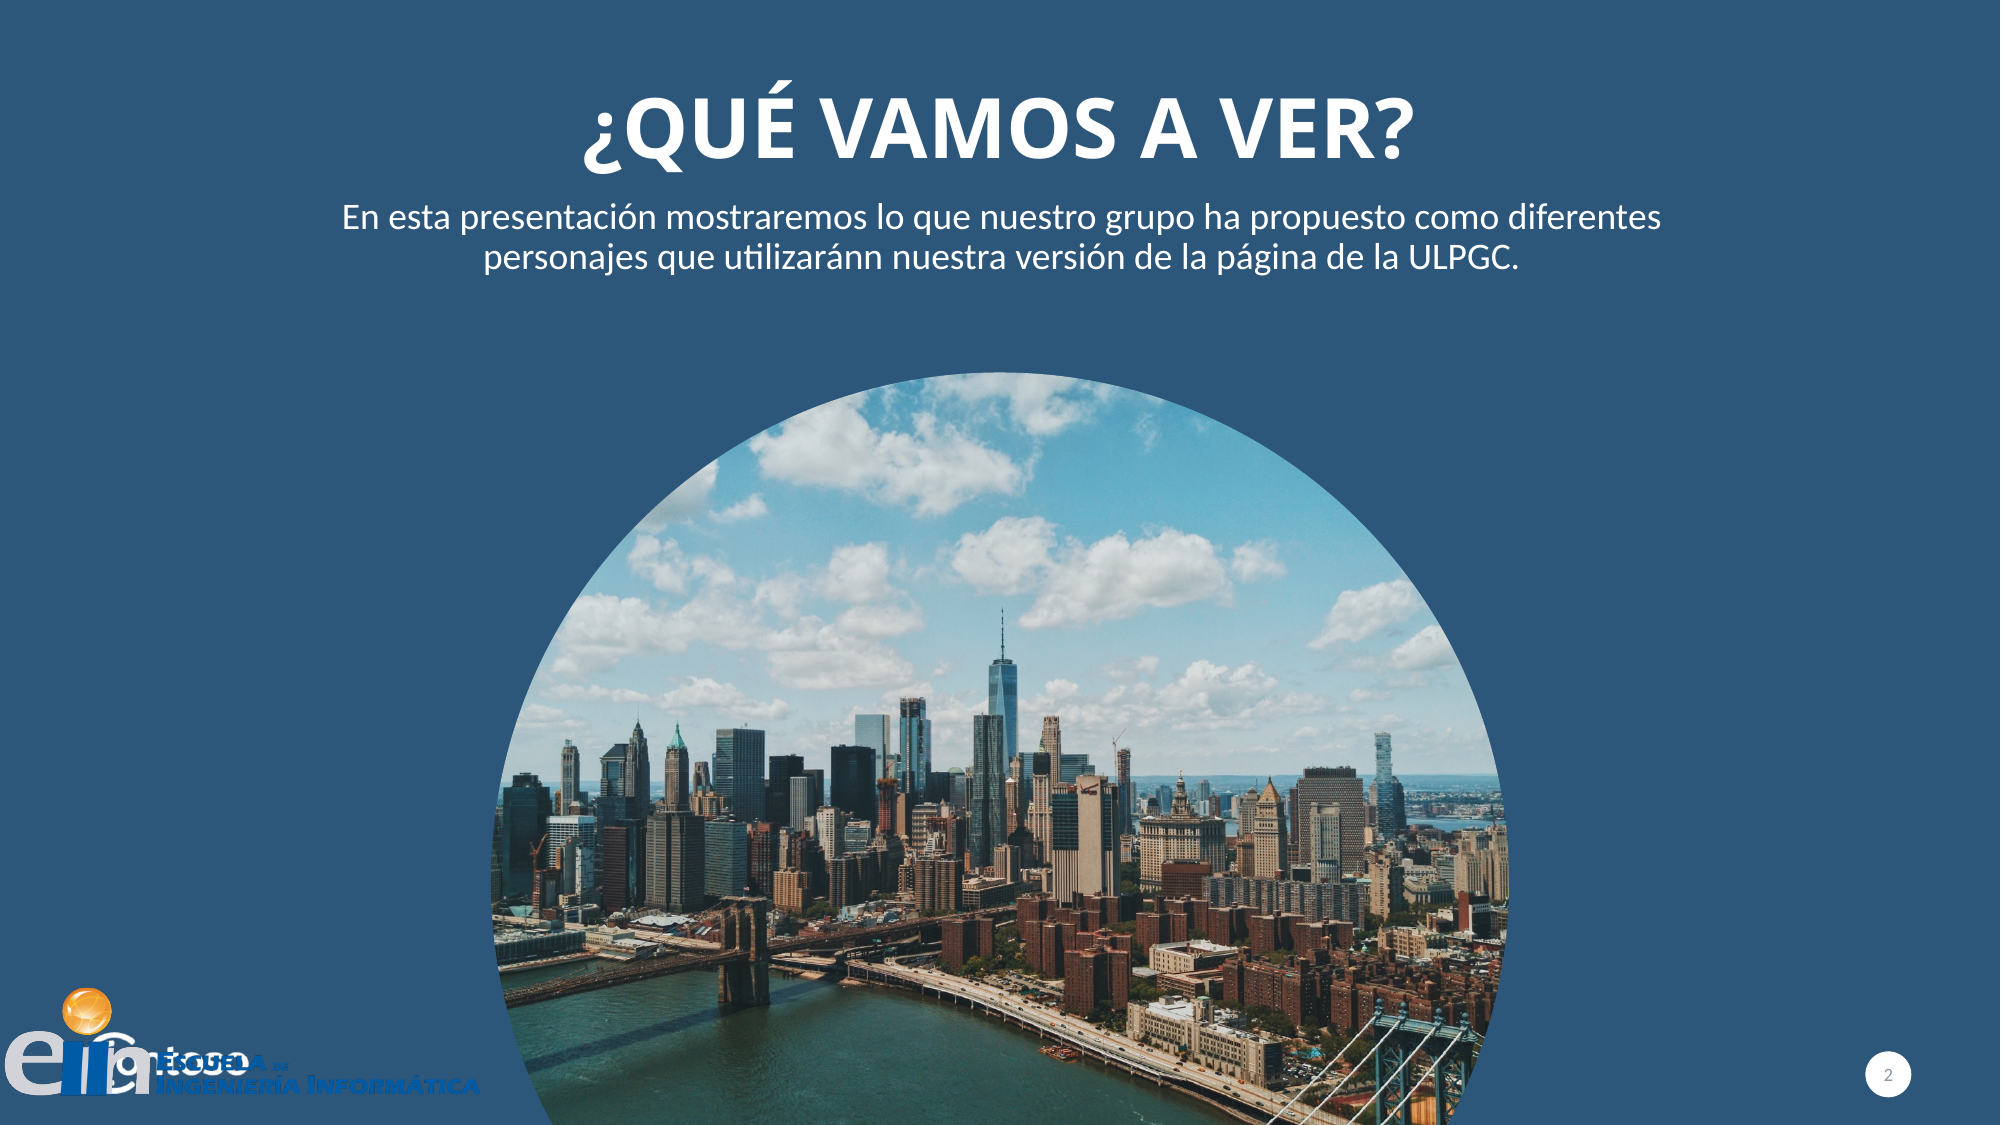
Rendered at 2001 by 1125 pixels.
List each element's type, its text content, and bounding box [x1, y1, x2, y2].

slide_number 2 [1864, 1059, 1913, 1090]
title ¿Qué vamos a ver? [136, 29, 1862, 185]
list En esta presentación mostraremos lo que nuestro grupo ha propuesto como diferentes personajes que utilizaránn nuestra versión de la página de la ULPGC. [310, 189, 1694, 315]
picture [490, 372, 1510, 1125]
picture [0, 987, 480, 1125]
